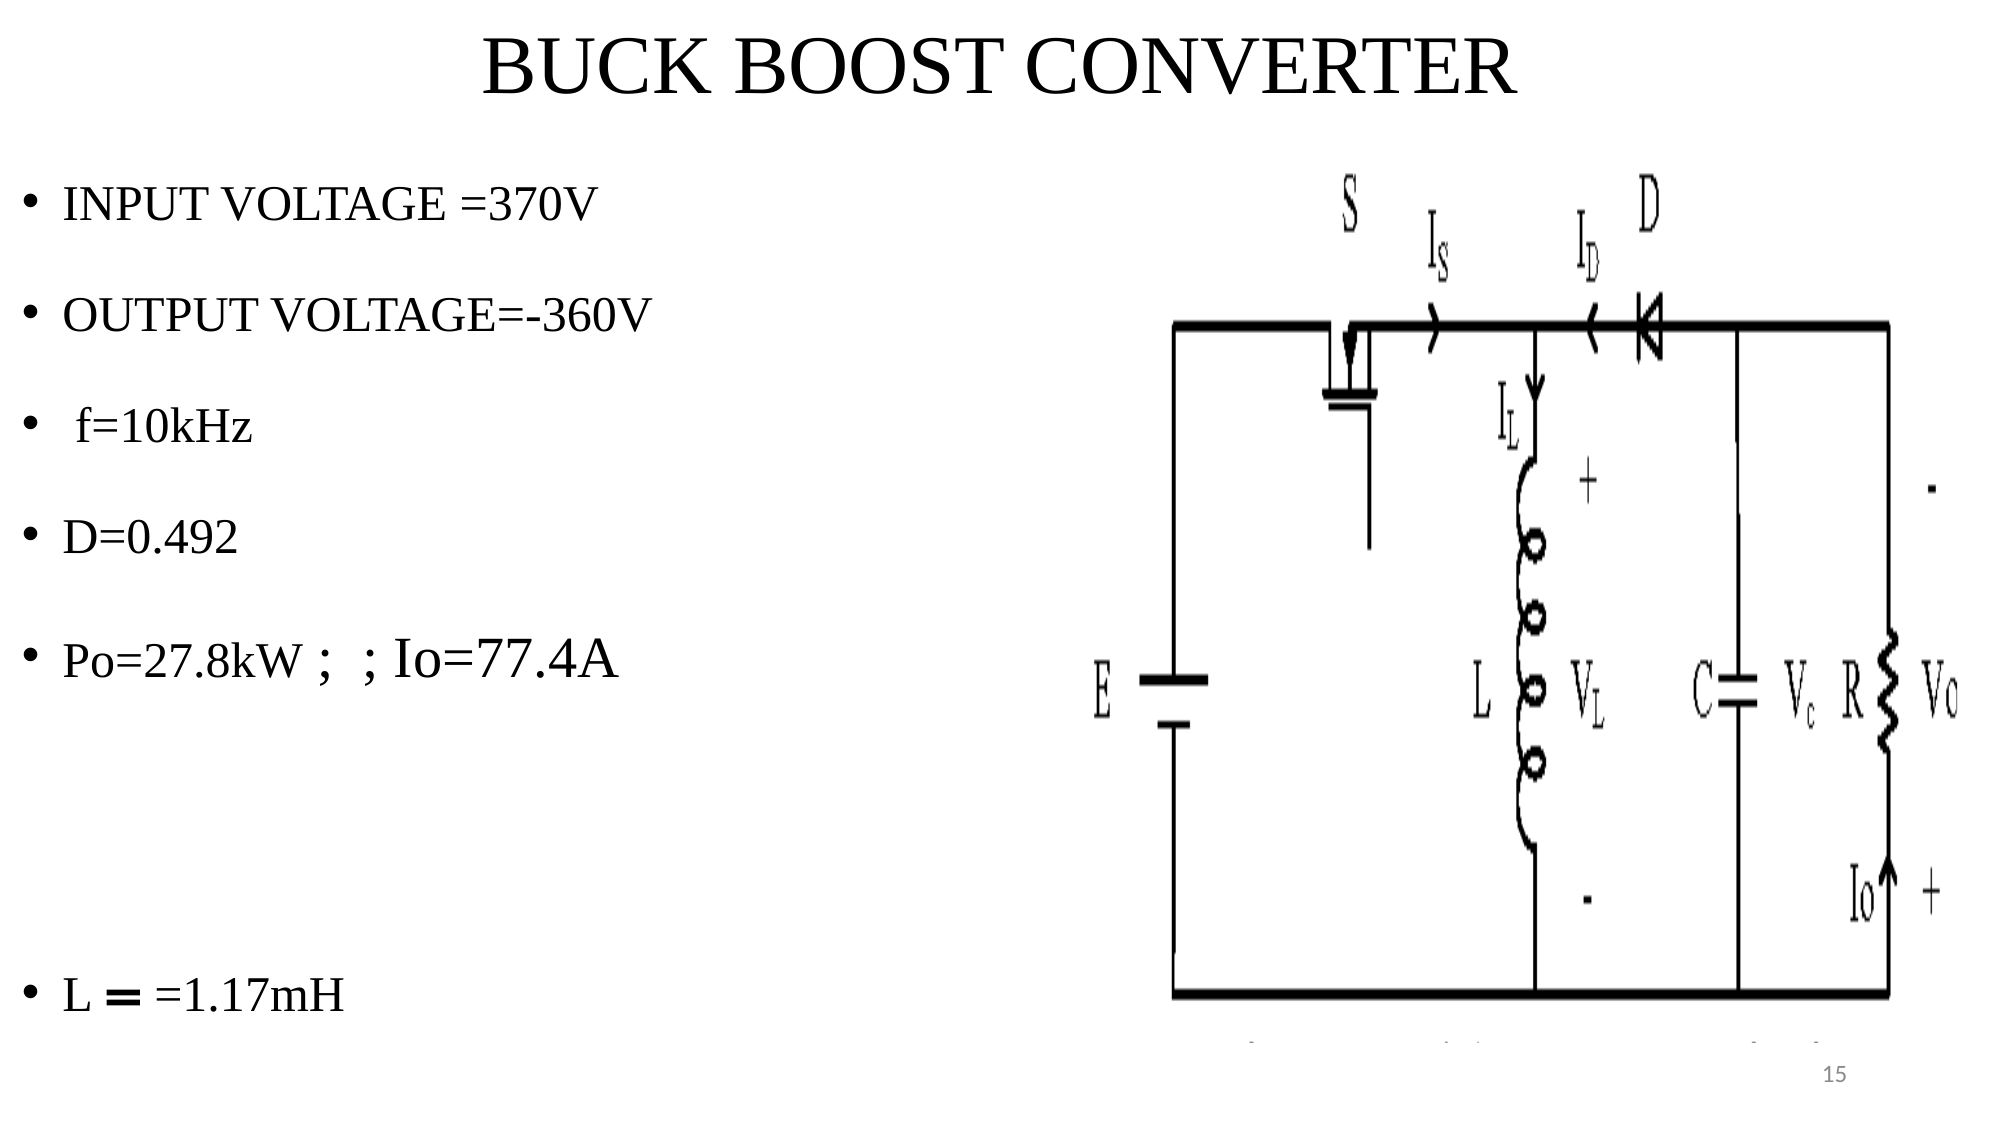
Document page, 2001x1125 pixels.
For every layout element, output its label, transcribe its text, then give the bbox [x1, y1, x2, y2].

picture [1093, 165, 1958, 1043]
slide_number 15 [1412, 1043, 1863, 1103]
title BUCK BOOST CONVERTER [0, 0, 2000, 133]
